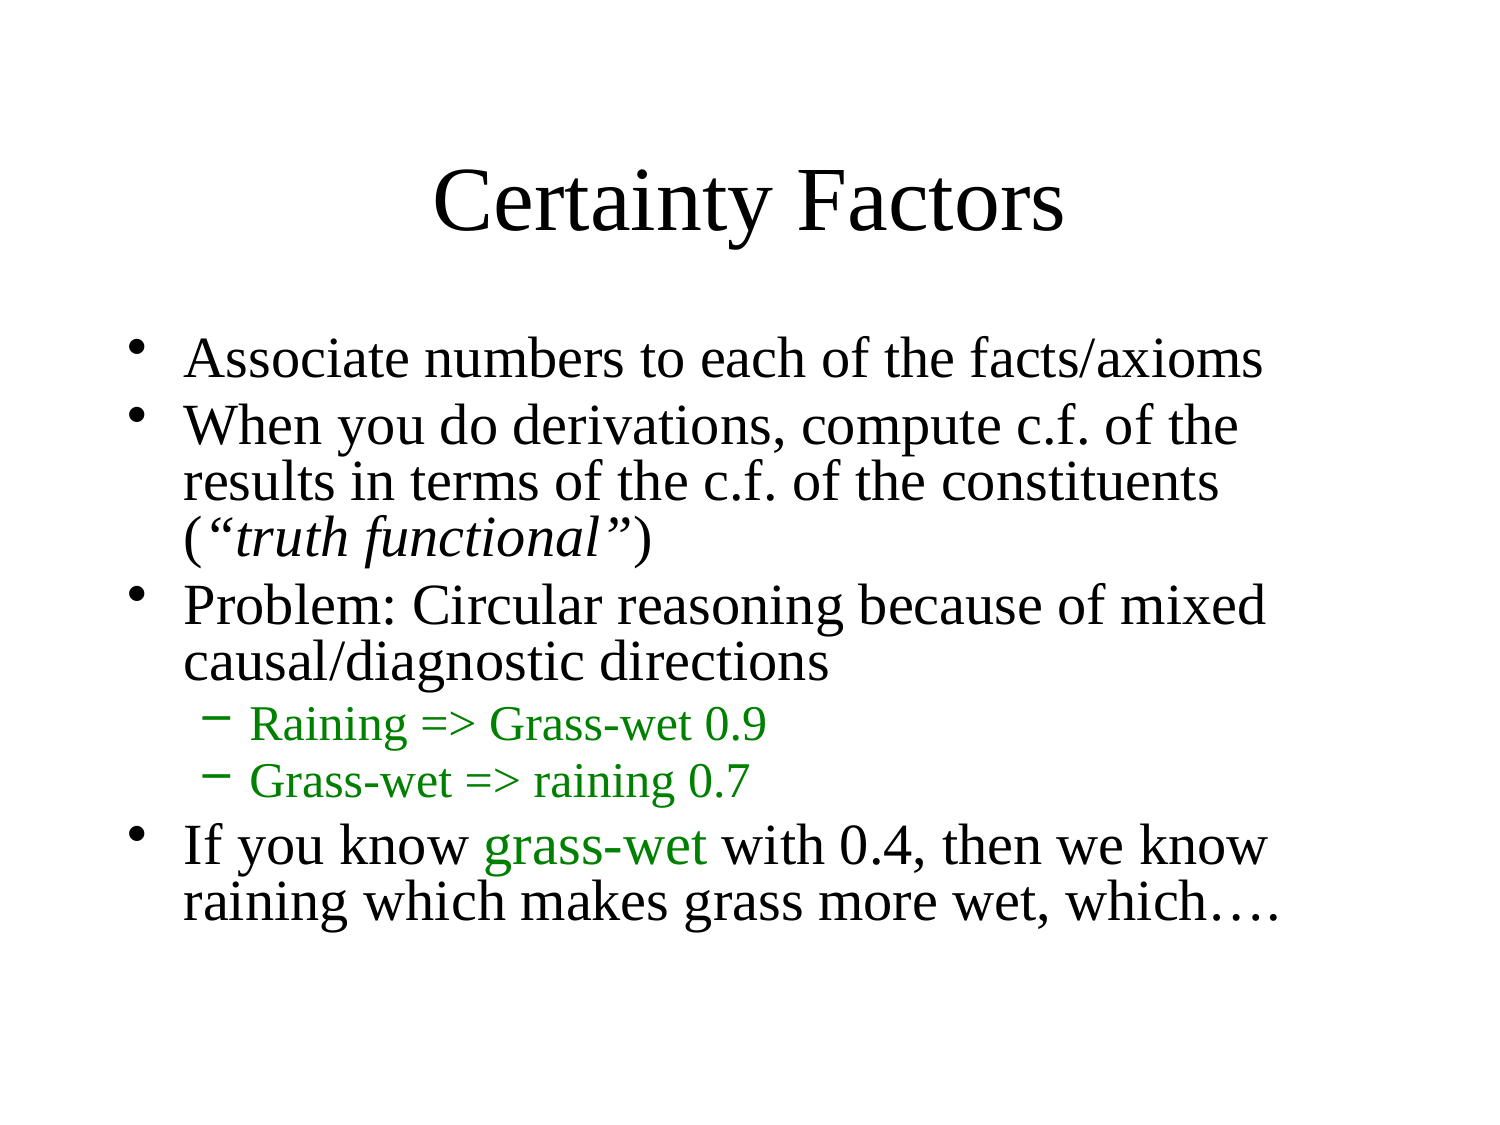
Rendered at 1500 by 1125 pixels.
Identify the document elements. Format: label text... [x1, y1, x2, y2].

title Certainty Factors [112, 99, 1388, 288]
list Associate numbers to each of the facts/axioms When you do derivations, compute c.f. of the results in terms of the c.f. of the constituents (“truth functional”) Problem: Circular reasoning because of mixed causal/diagnostic directions Raining => Grass-wet 0.9 Grass-wet => raining 0.7 If you know grass-wet with 0.4, then we know raining which makes grass more wet, which…. [112, 324, 1388, 1001]
